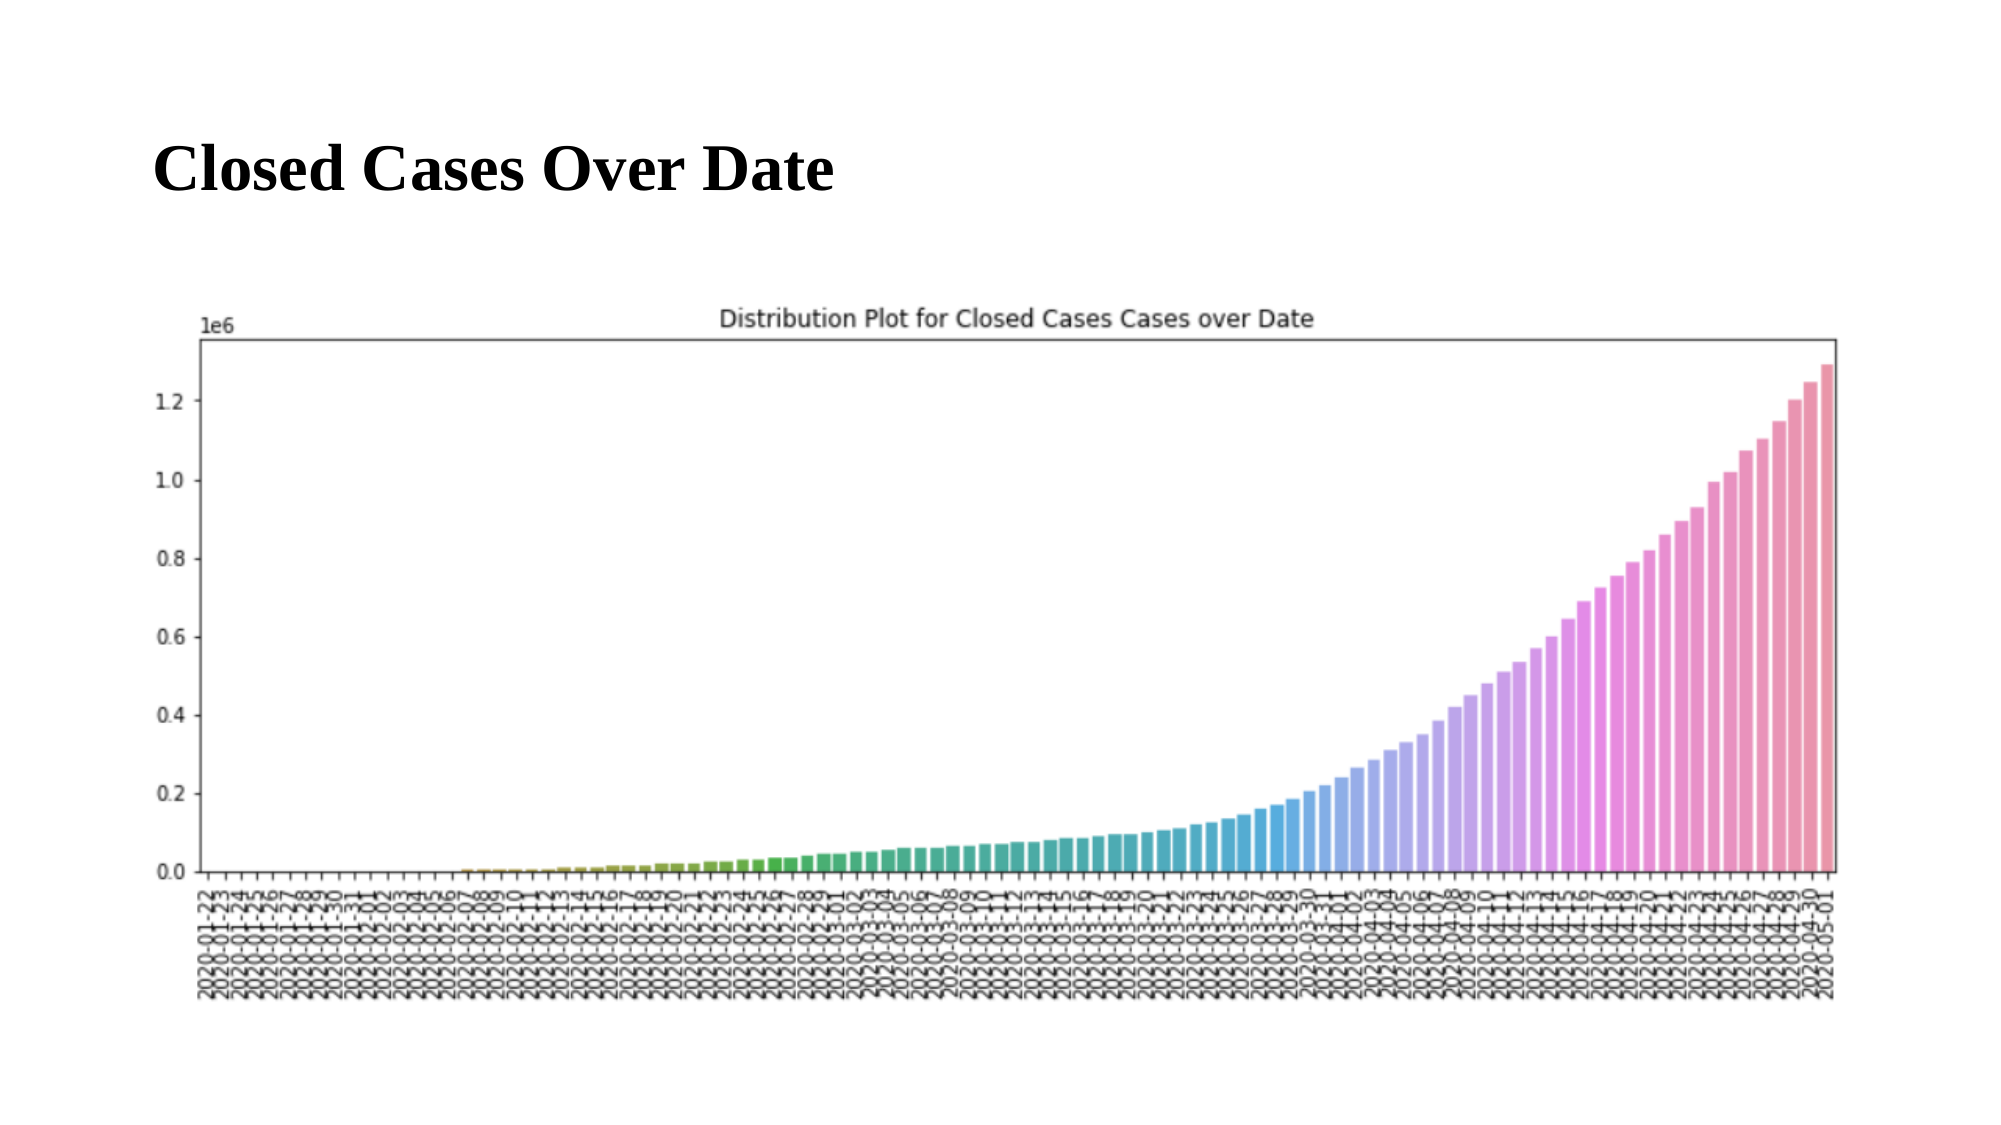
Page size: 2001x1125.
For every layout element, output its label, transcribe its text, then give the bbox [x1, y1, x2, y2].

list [146, 302, 1854, 1011]
title Closed Cases Over Date [137, 59, 1863, 278]
